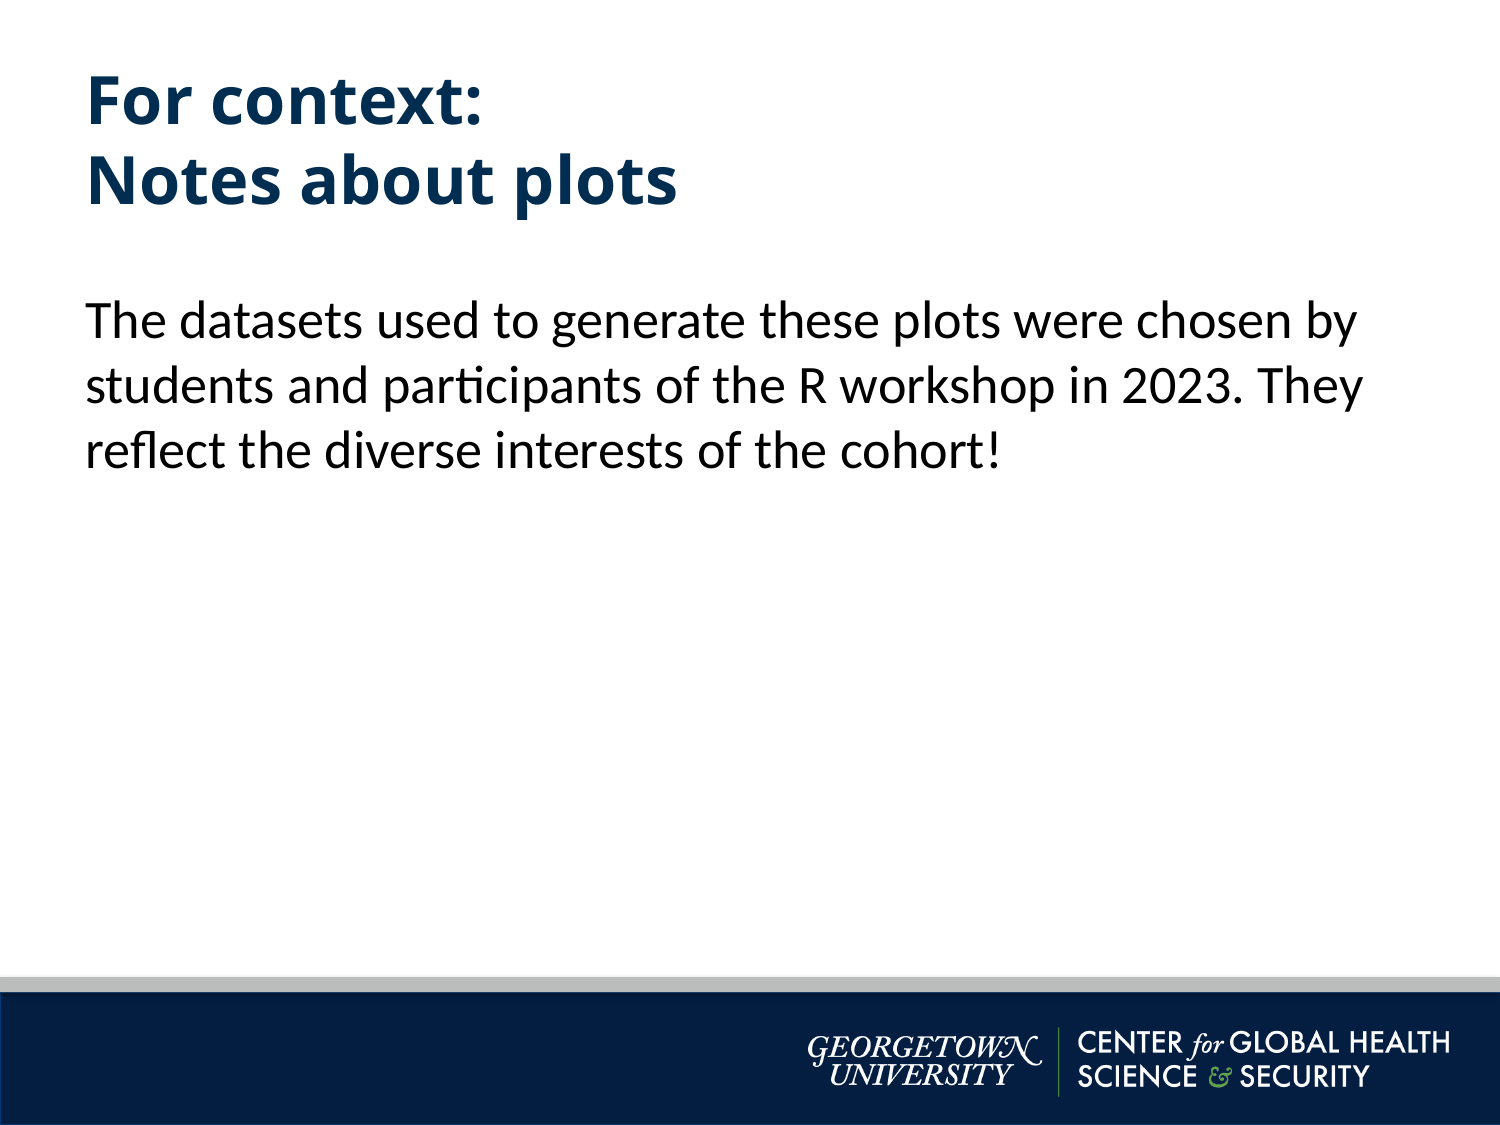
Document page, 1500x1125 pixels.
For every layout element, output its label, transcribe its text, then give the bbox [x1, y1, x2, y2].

text_box For context: Notes about plots [70, 50, 1153, 238]
picture [808, 1027, 1449, 1097]
text_box The datasets used to generate these plots were chosen by students and participants of the R workshop in 2023. They reflect the diverse interests of the cohort! [70, 276, 1430, 487]
